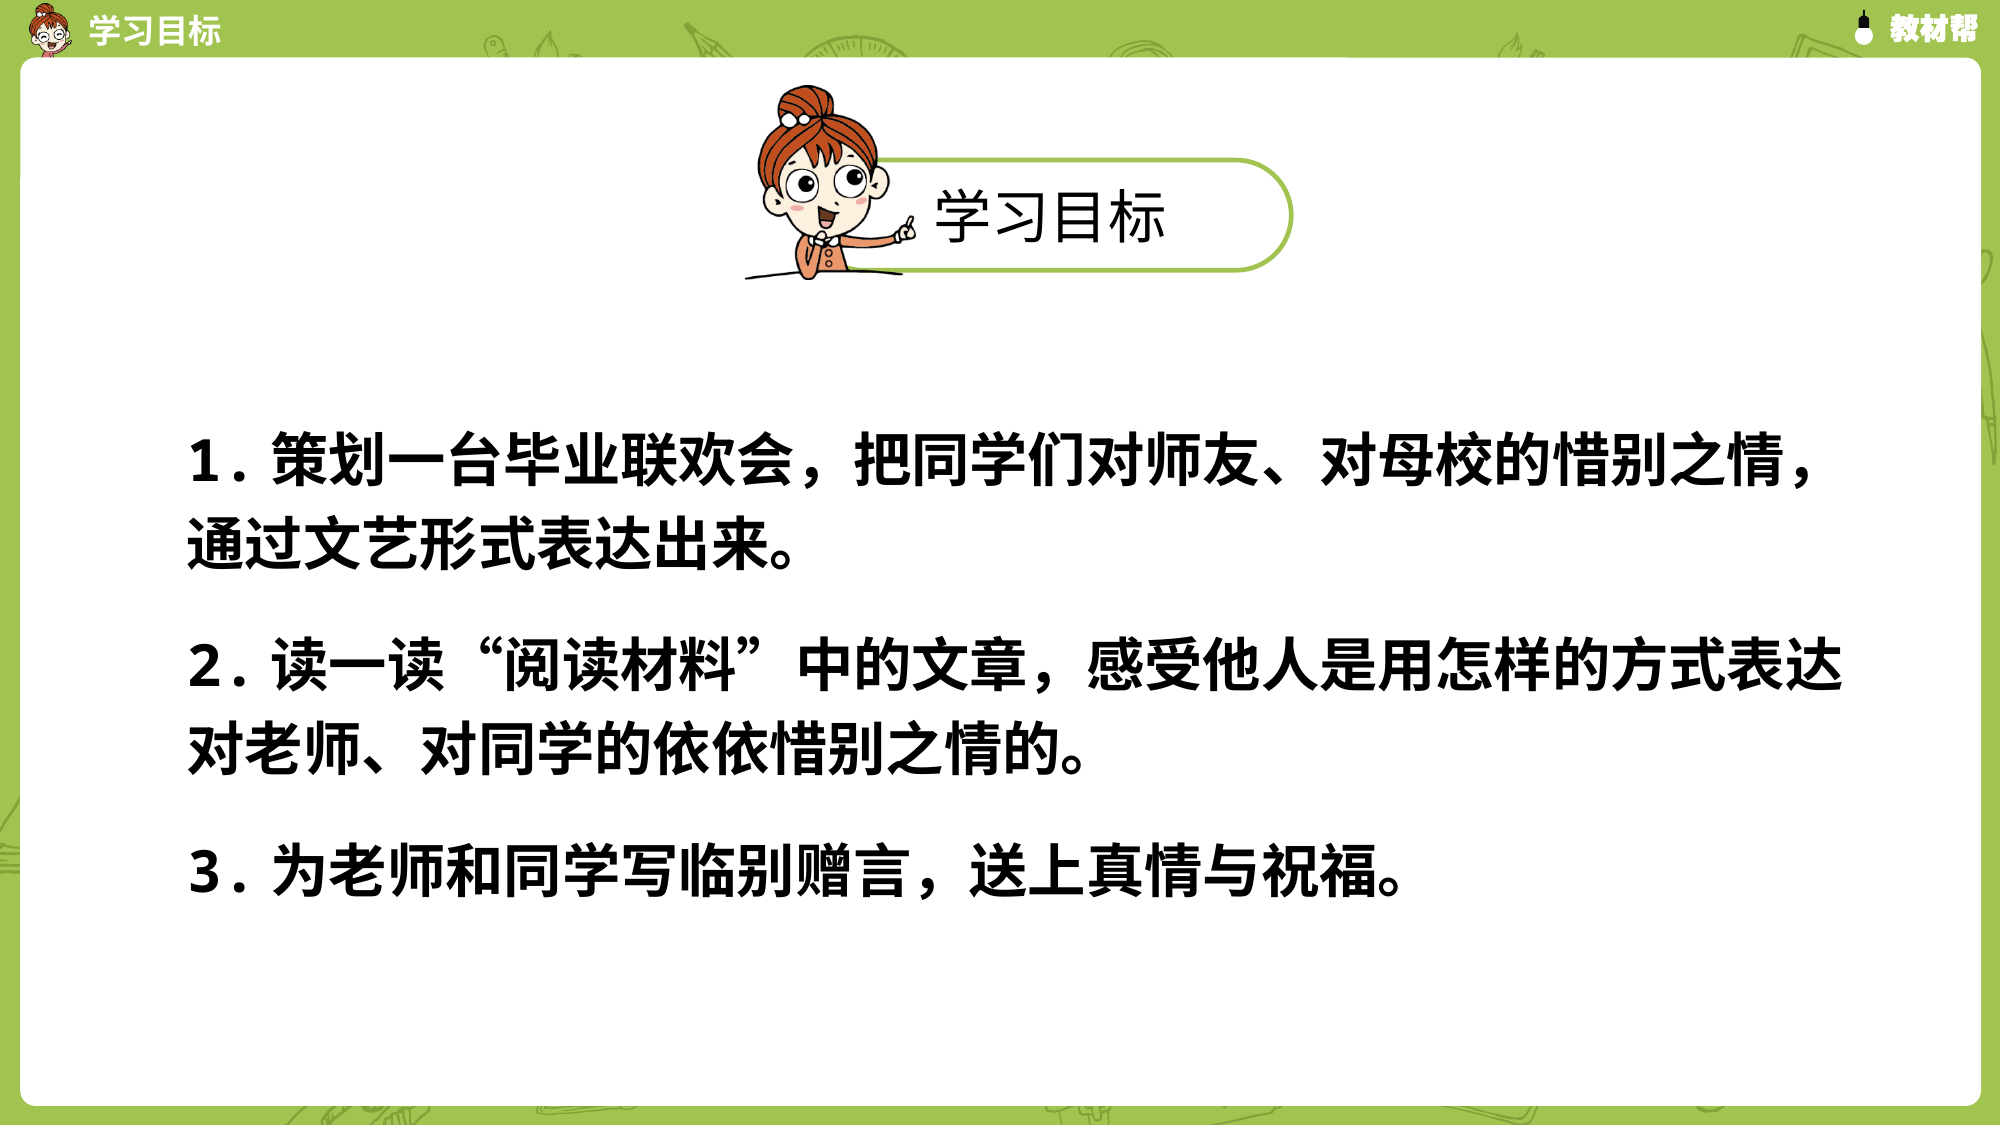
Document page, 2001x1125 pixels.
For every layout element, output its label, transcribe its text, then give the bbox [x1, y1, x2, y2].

text_box 学习目标 [916, 159, 1293, 272]
text_box 1.策划一台毕业联欢会，把同学们对师友、对母校的惜别之情，通过文艺形式表达出来。 2.读一读“阅读材料”中的文章，感受他人是用怎样的方式表达对老师、对同学的依依惜别之情的。 3.为老师和同学写临别赠言，送上真情与祝福。 [172, 401, 1888, 912]
picture [745, 85, 916, 280]
picture [29, 3, 72, 58]
